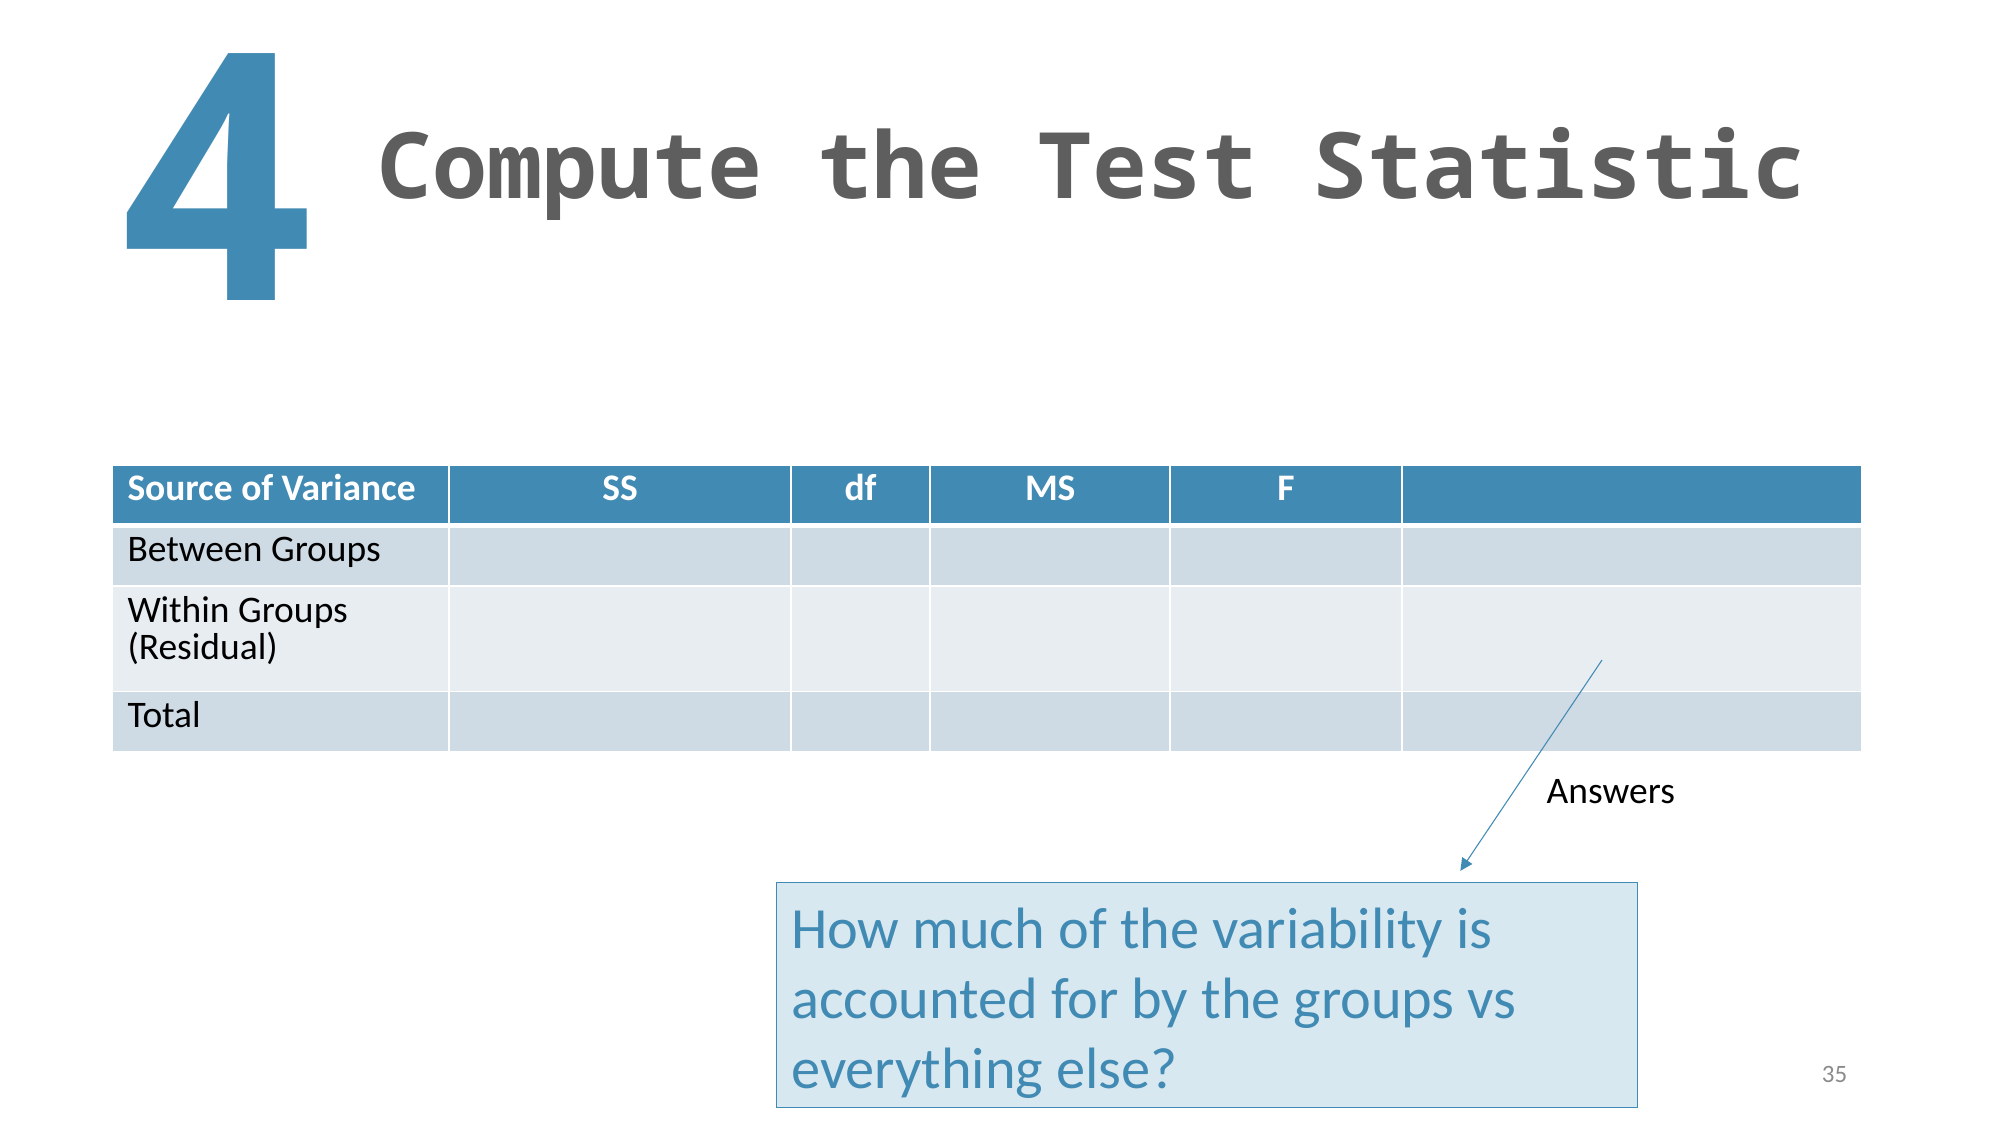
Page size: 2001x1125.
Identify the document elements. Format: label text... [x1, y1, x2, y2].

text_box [1460, 659, 1603, 871]
slide_number 35 [1638, 1042, 1863, 1103]
text_box Answers [1603, 758, 1691, 819]
text_box How much of the variability is accounted for by the groups vs everything else? [776, 882, 1638, 1108]
text_box 4 [98, 0, 336, 378]
title Compute the Test Statistic [362, 59, 1863, 278]
